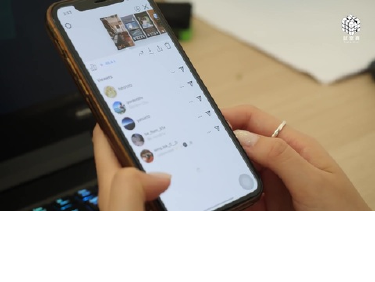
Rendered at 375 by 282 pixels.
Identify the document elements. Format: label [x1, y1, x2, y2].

picture [0, 0, 375, 212]
